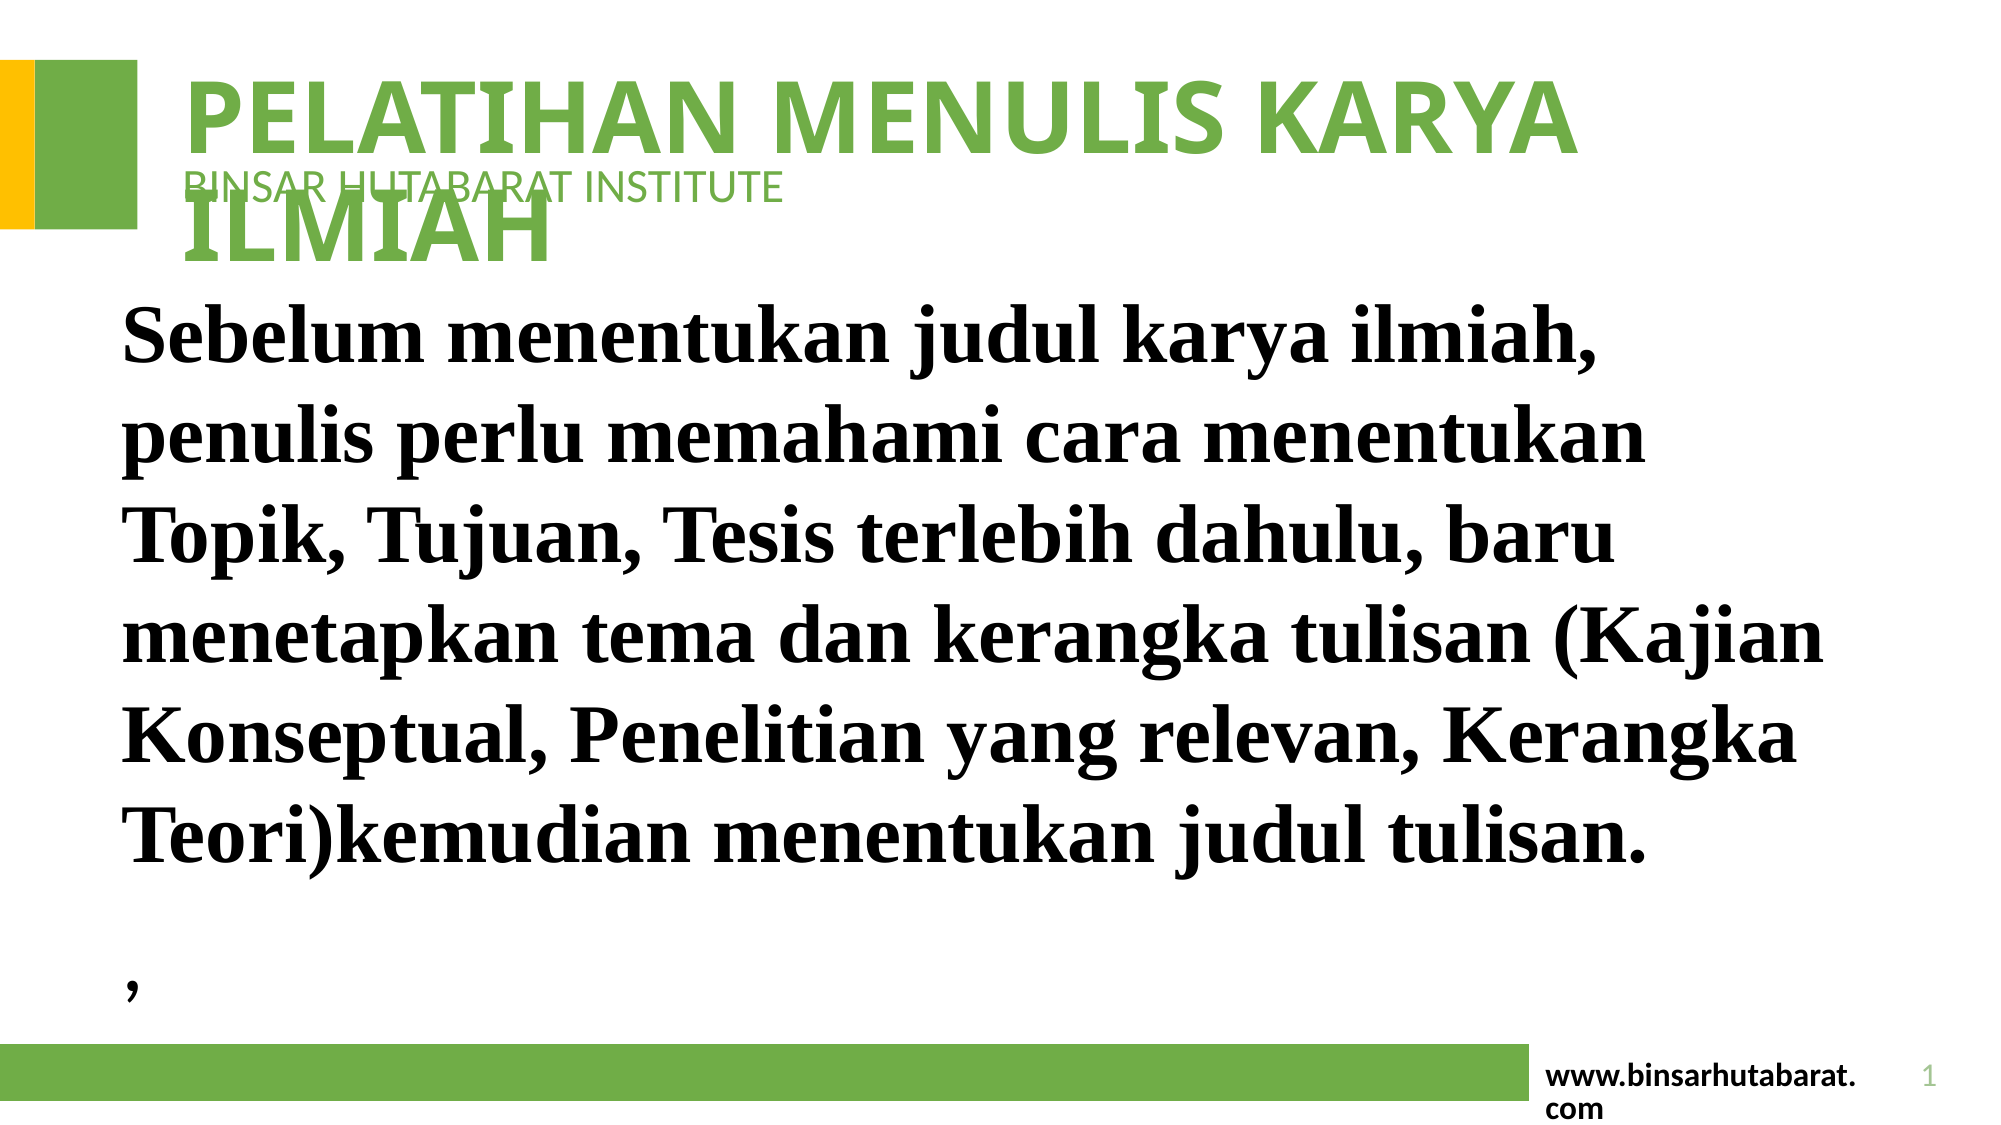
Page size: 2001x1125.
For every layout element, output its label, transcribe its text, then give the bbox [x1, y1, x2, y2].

title PELATIHAN MENULIS KARYA ILMIAH [167, 59, 1863, 154]
list Sebelum menentukan judul karya ilmiah, penulis perlu memahami cara menentukan Topik, Tujuan, Tesis terlebih dahulu, baru menetapkan tema dan kerangka tulisan (Kajian Konseptual, Penelitian yang relevan, Kerangka Teori)kemudian menentukan judul tulisan. , [105, 271, 1863, 963]
slide_number 1 [1886, 1042, 1971, 1103]
list BINSAR HUTABARAT INSTITUTE [167, 154, 1863, 192]
footer www.binsarhutabarat.com [1530, 1042, 1881, 1103]
